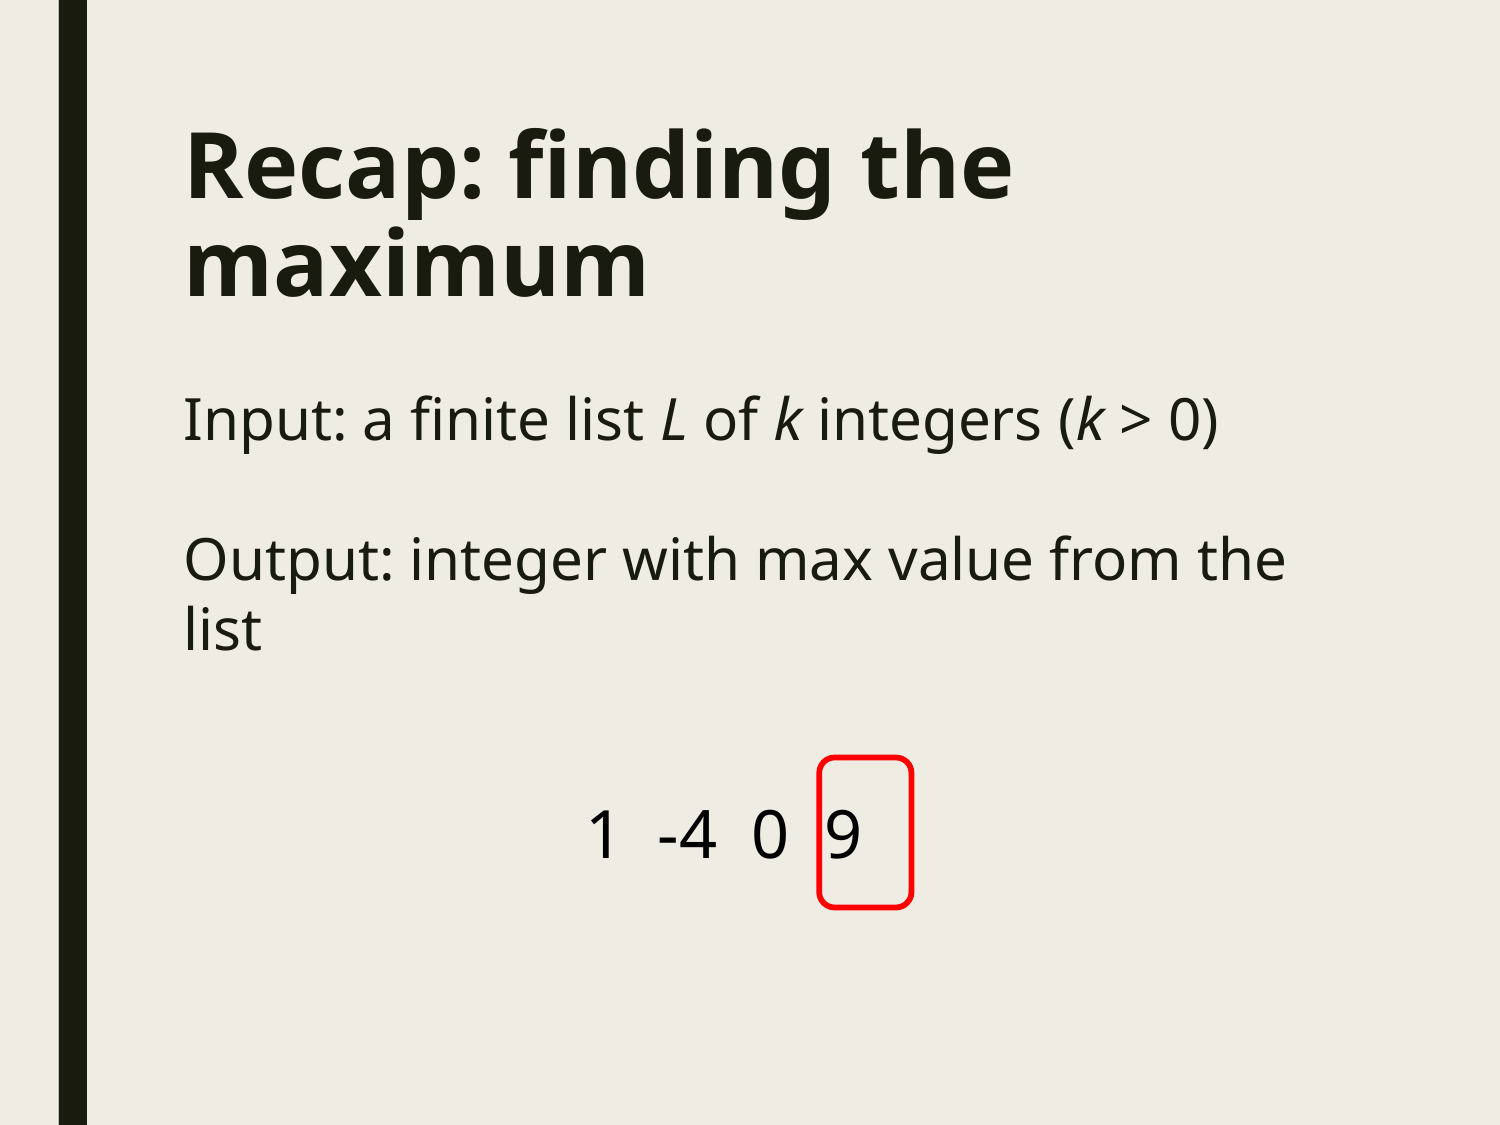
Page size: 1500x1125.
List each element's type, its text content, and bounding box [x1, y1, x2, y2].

text_box 1 -4 0 9 [395, 784, 1105, 880]
list Input: a finite list L of k integers (k > 0) Output: integer with max value from the list [168, 375, 1351, 963]
text_box [816, 754, 915, 784]
title Recap: finding the maximum [168, 112, 1351, 357]
text_box [816, 880, 915, 911]
